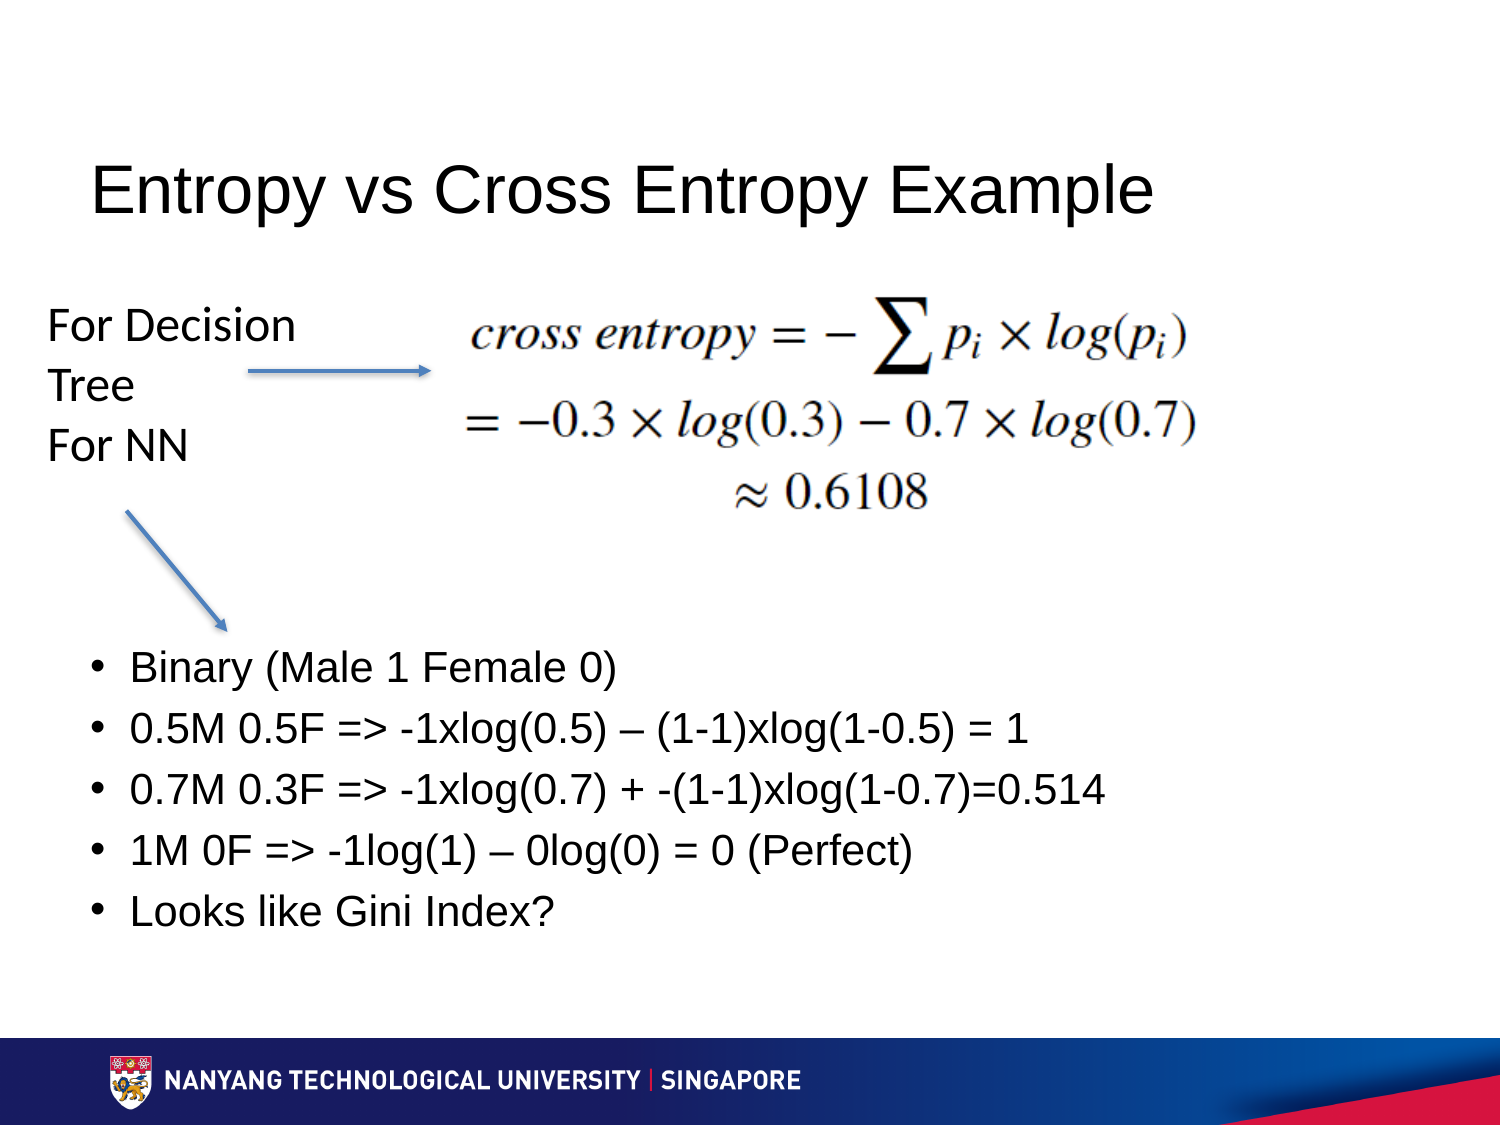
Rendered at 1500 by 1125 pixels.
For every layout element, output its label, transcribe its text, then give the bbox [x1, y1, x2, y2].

title Entropy vs Cross Entropy Example [75, 92, 1425, 280]
list Binary (Male 1 Female 0) 0.5M 0.5F => -1xlog(0.5) – (1-1)xlog(1-0.5) = 1 0.7M 0.3F => -1xlog(0.7) + -(1-1)xlog(1-0.7)=0.514 1M 0F => -1log(1) – 0log(0) = 0 (Perfect) Looks like Gini Index? [75, 632, 1393, 946]
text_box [126, 510, 228, 633]
picture [0, 1038, 1500, 1125]
text_box For Decision Tree For NN [32, 284, 242, 479]
picture [247, 263, 1361, 539]
